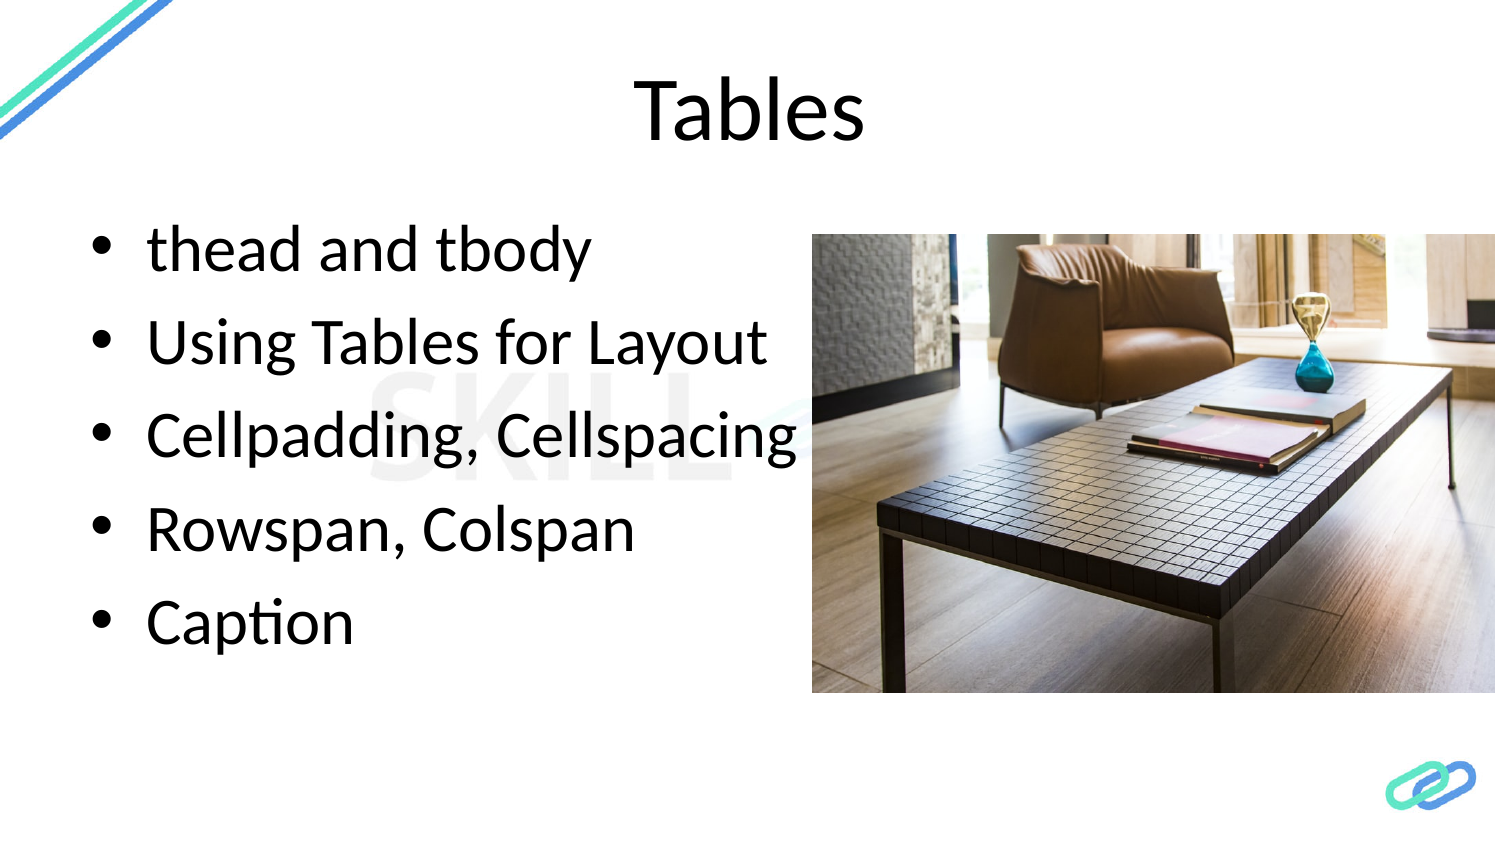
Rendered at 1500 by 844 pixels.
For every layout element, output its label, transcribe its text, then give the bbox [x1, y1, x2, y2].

list thead and tbody Using Tables for Layout Cellpadding, Cellspacing Rowspan, Colspan Caption [75, 196, 1425, 754]
title Tables [75, 33, 1425, 175]
picture [0, 0, 1500, 844]
